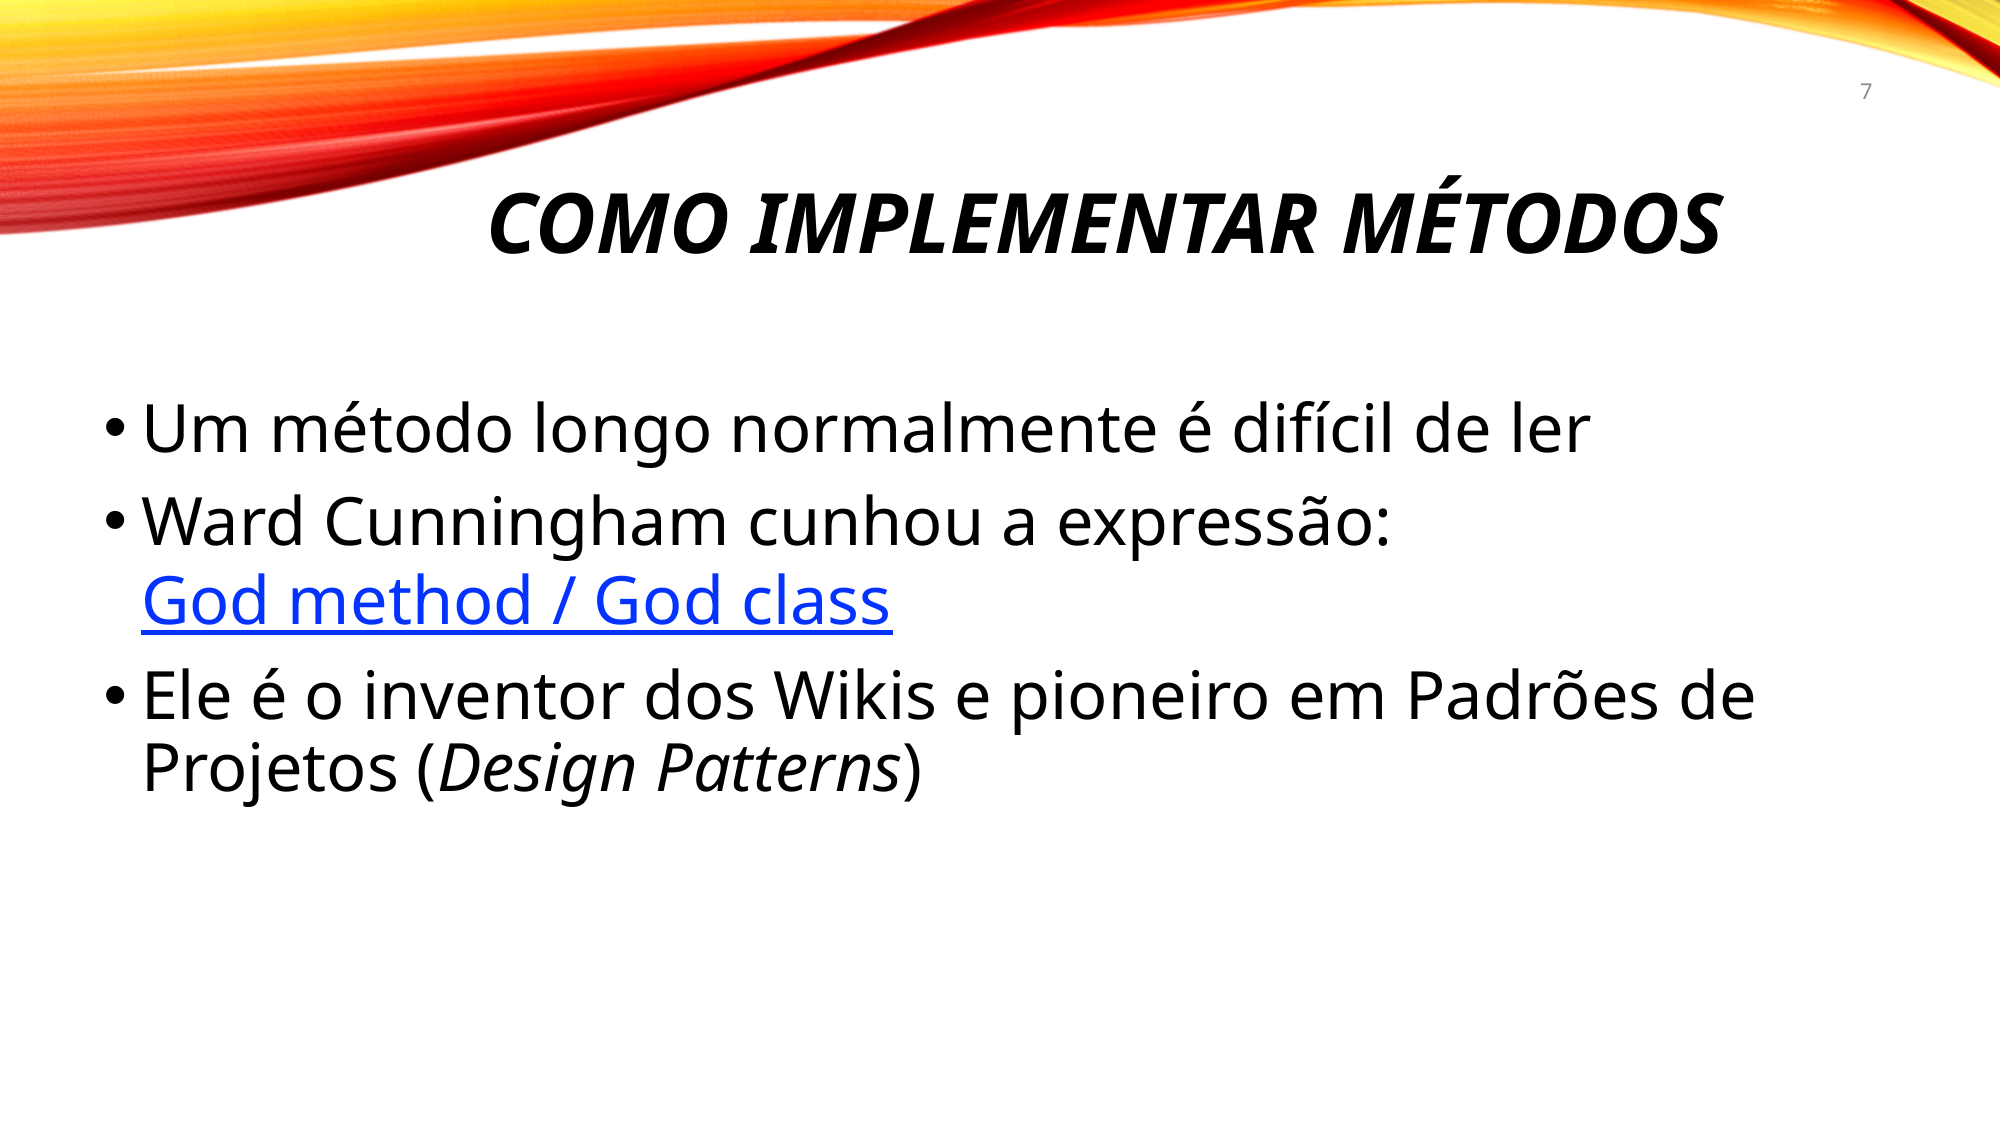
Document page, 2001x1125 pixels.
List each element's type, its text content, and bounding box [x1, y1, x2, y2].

title Como implementar métodos [323, 102, 1888, 350]
slide_number 7 [1437, 62, 1888, 123]
list Um método longo normalmente é difícil de ler Ward Cunningham cunhou a expressão: God method / God class Ele é o inventor dos Wikis e pioneiro em Padrões de Projetos (Design Patterns) [88, 386, 1920, 1007]
picture [0, 0, 2000, 237]
